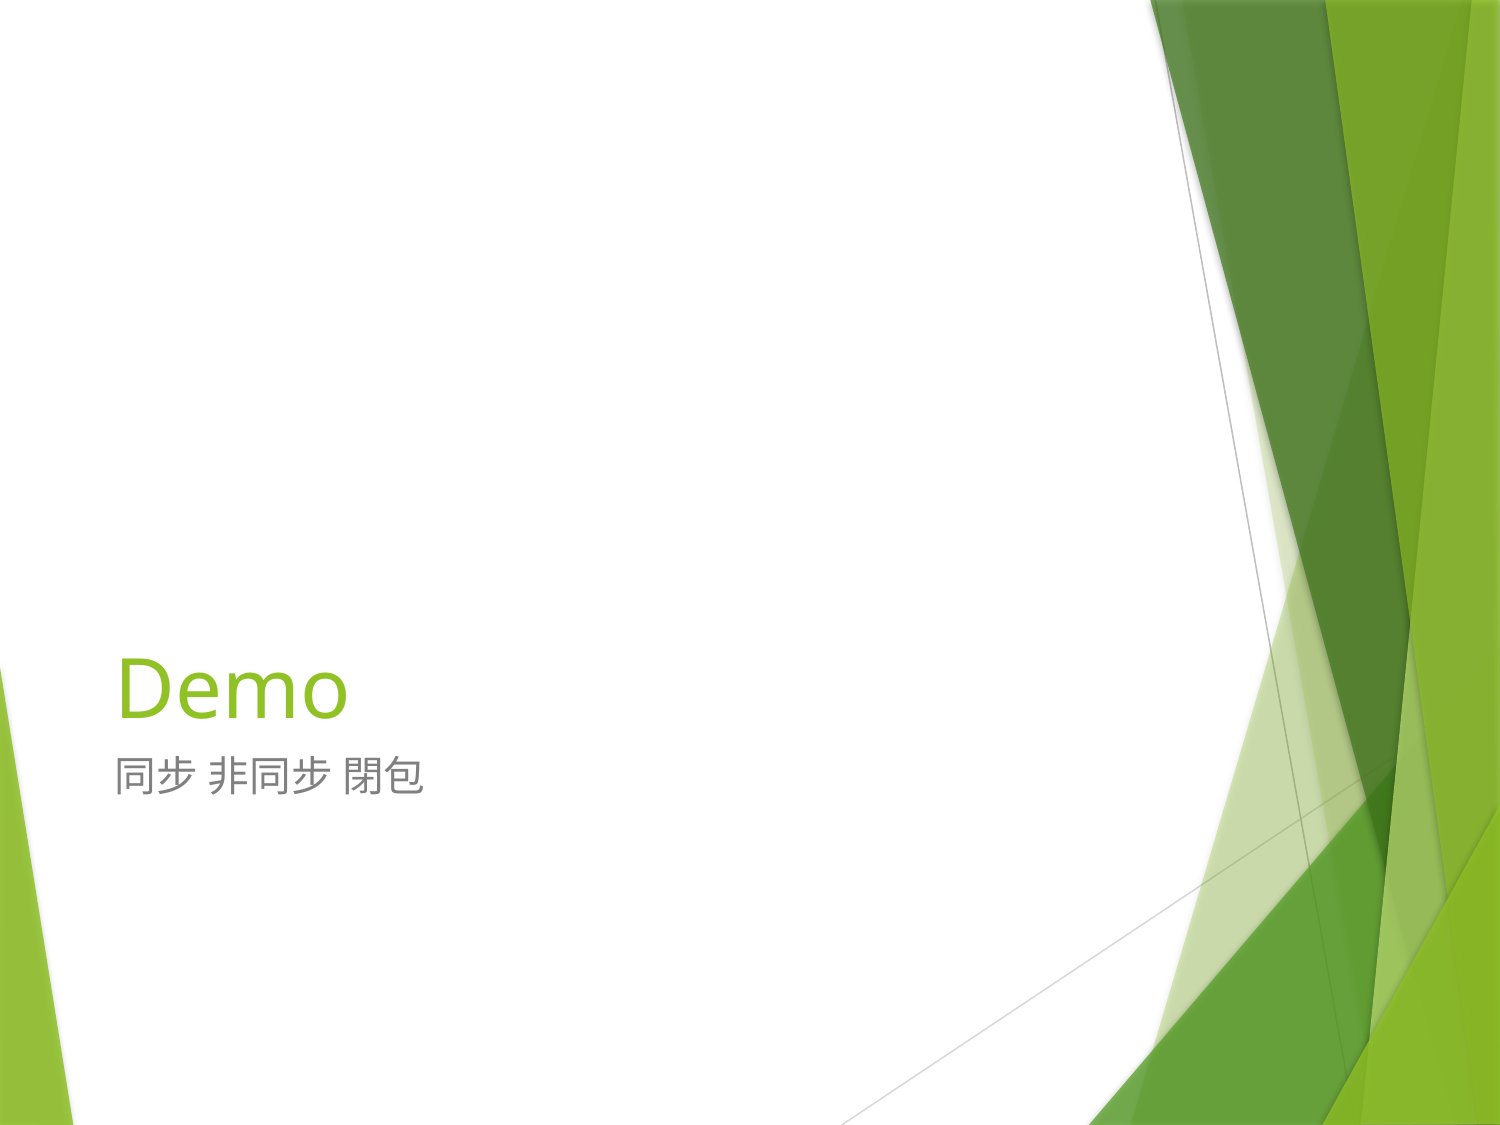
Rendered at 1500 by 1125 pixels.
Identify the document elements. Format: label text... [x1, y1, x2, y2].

title Demo [99, 443, 1142, 742]
list 同步 非同步 閉包 [99, 742, 1142, 884]
